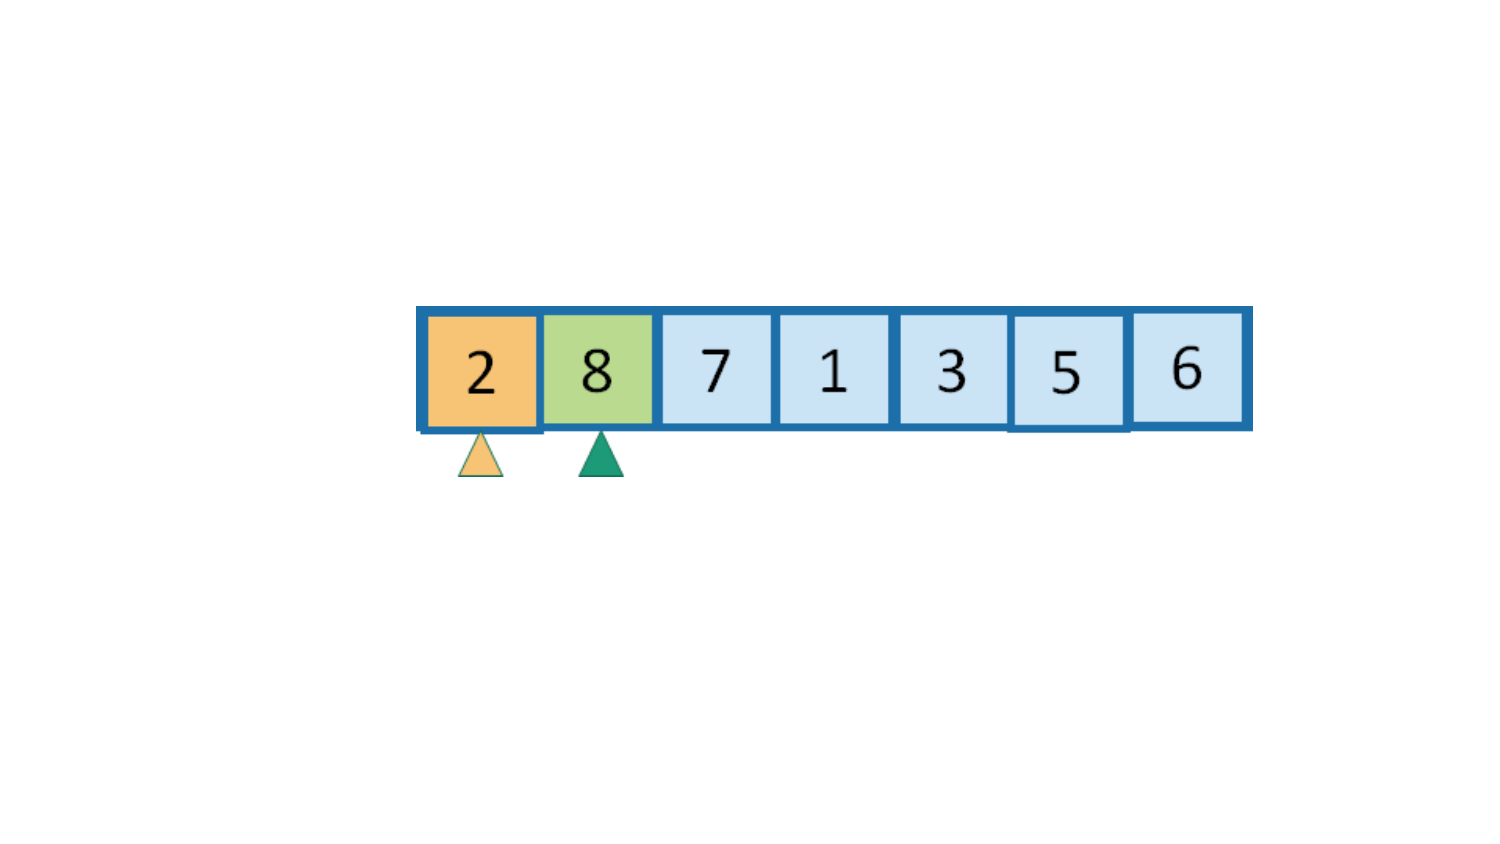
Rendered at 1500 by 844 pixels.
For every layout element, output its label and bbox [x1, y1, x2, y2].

picture [416, 306, 1253, 478]
